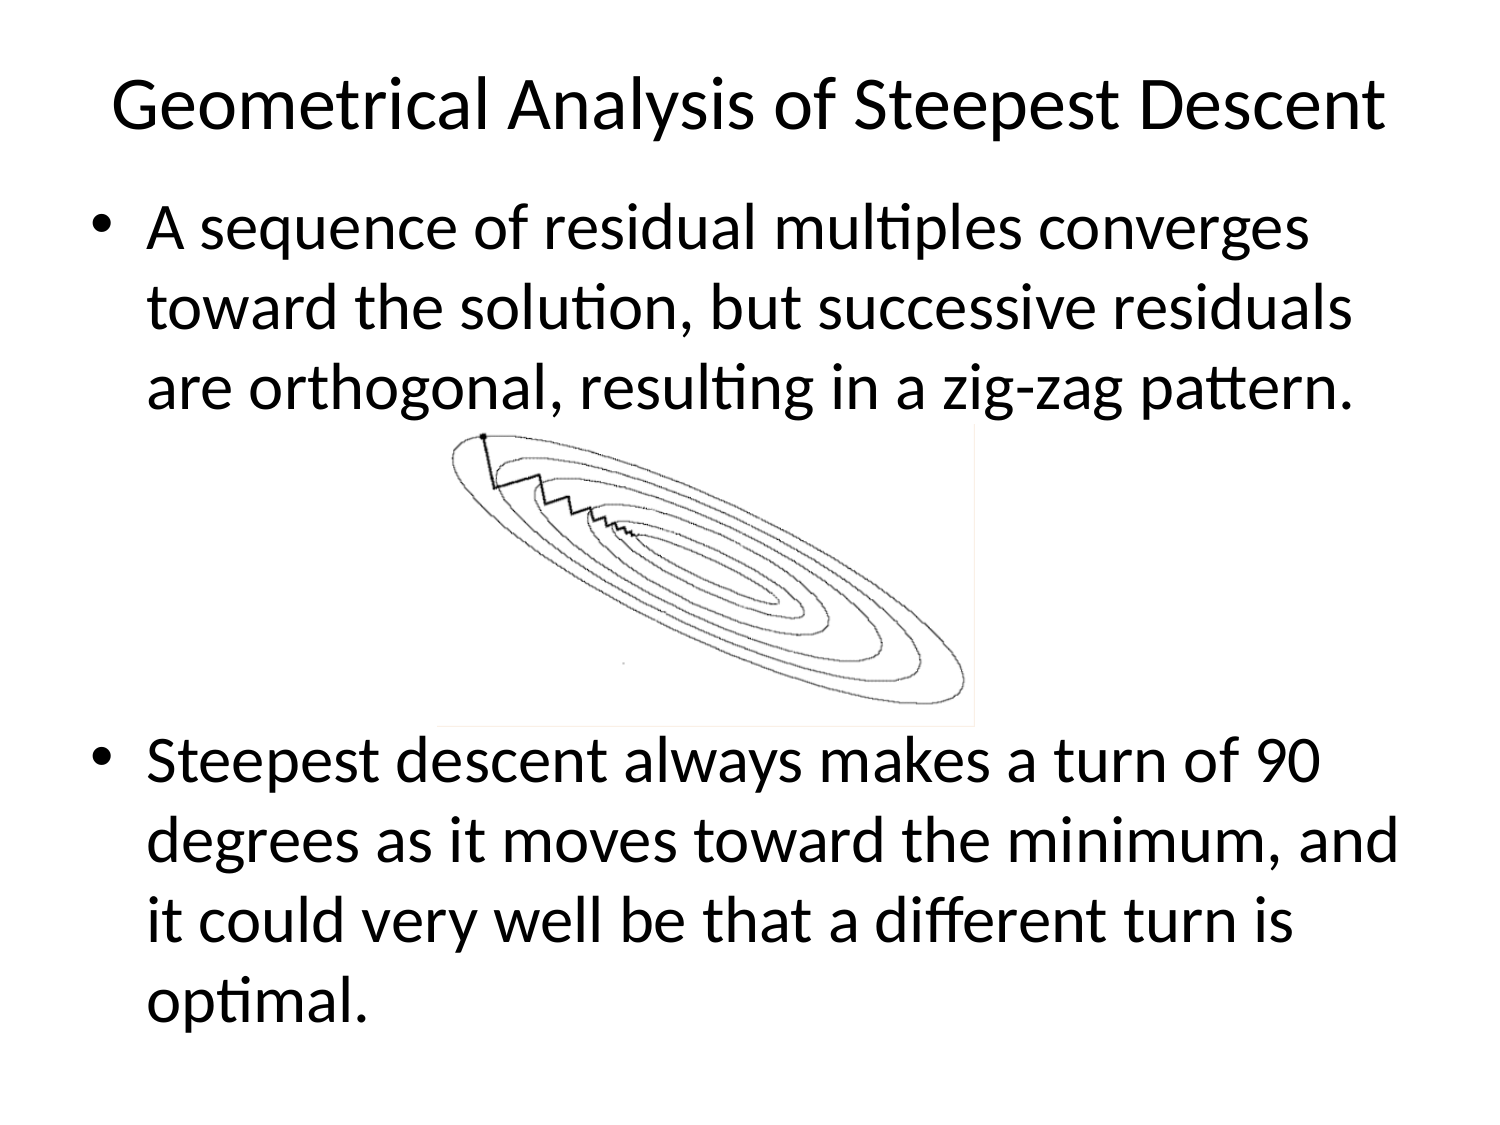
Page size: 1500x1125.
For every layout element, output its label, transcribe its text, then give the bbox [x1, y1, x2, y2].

title Geometrical Analysis of Steepest Descent [75, 4, 1425, 174]
list A sequence of residual multiples converges toward the solution, but successive residuals are orthogonal, resulting in a zig-zag pattern. Steepest descent always makes a turn of 90 degrees as it moves toward the minimum, and it could very well be that a different turn is optimal. [75, 174, 1425, 918]
picture [437, 424, 976, 728]
